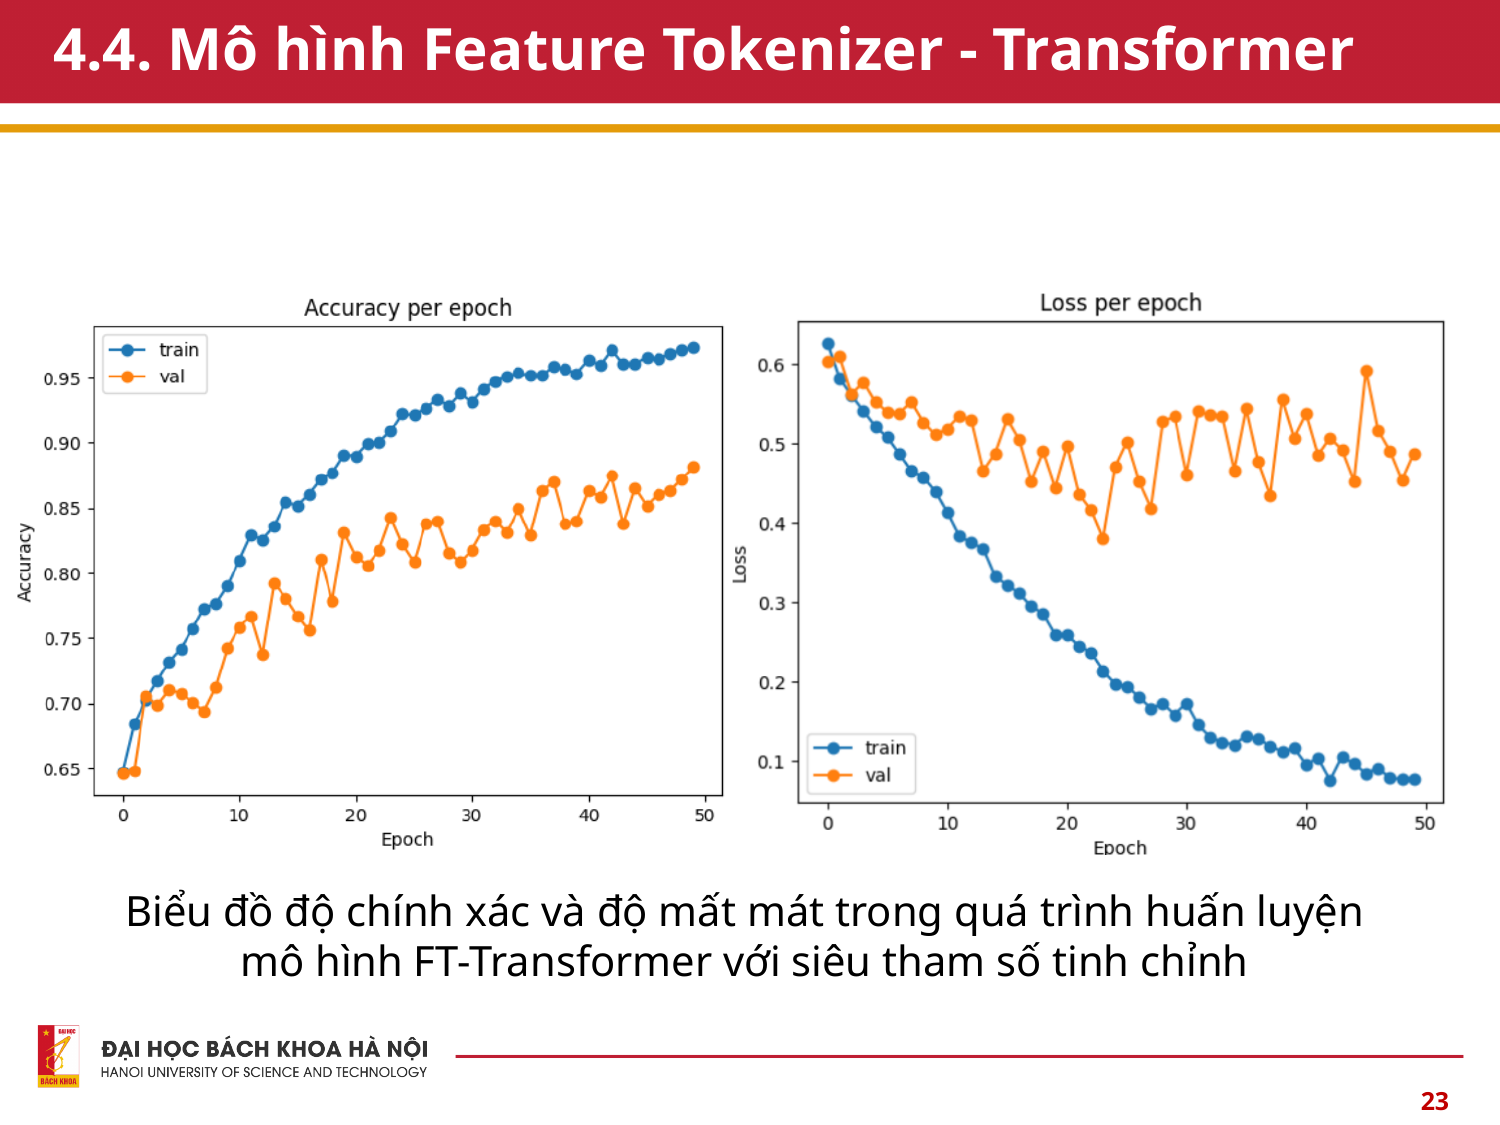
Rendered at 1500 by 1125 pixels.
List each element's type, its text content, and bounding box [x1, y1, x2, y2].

text_box Biểu đồ độ chính xác và độ mất mát trong quá trình huấn luyện mô hình FT-Transformer với siêu tham số tinh chỉnh [110, 877, 1390, 993]
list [0, 279, 750, 865]
title 4.4. Mô hình Feature Tokenizer - Transformer [38, 12, 1462, 87]
picture [0, 0, 1500, 1125]
slide_number 23 [1126, 1078, 1464, 1125]
